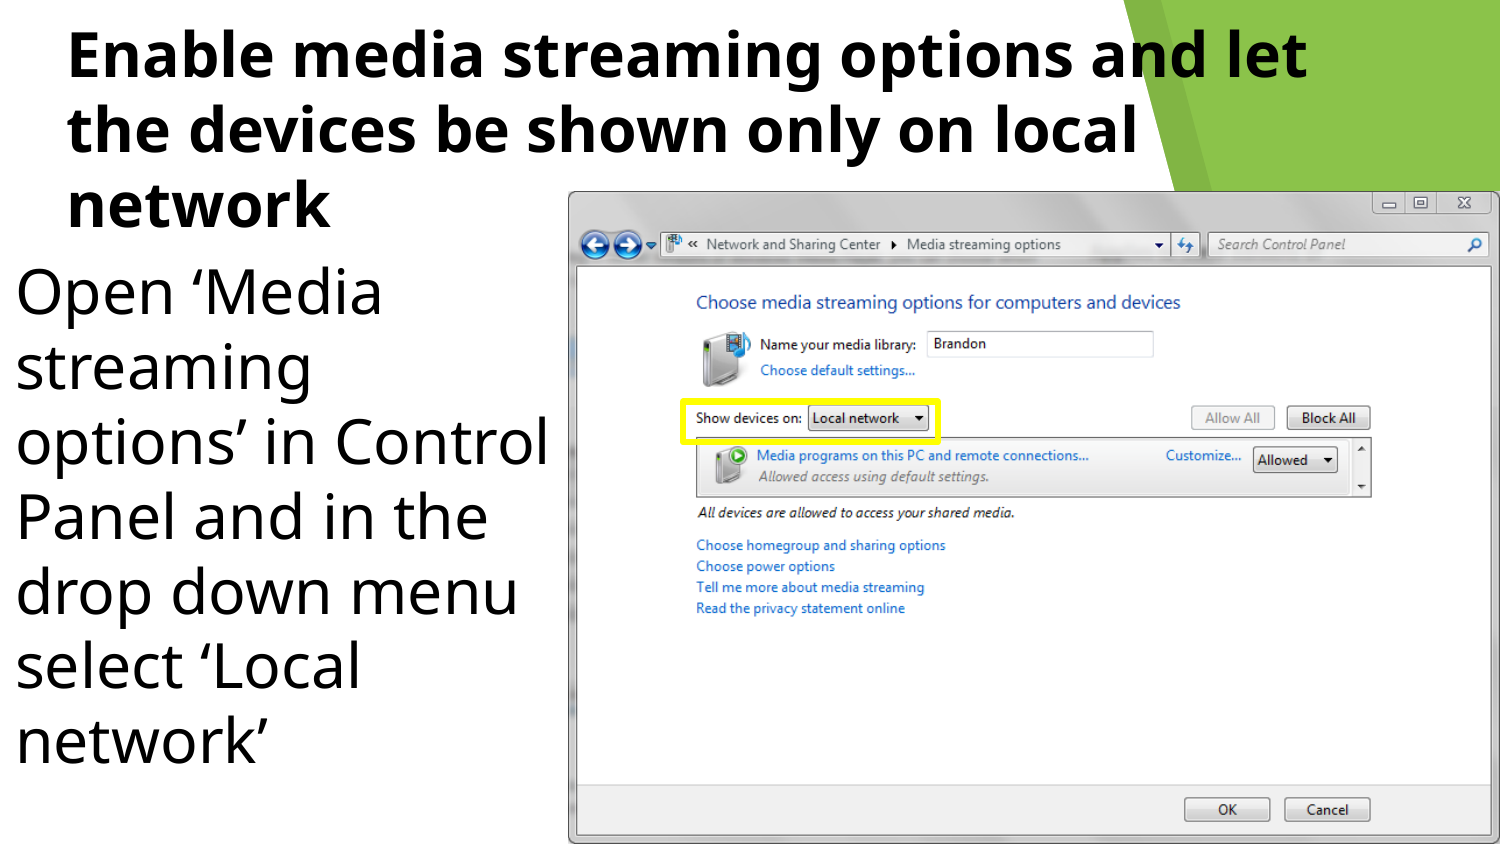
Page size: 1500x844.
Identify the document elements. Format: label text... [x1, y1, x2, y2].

title Enable media streaming options and let the devices be shown only on local network [51, 0, 1418, 268]
list Open ‘Media streaming options’ in Control Panel and in the drop down menu select ‘Local network’ [0, 236, 563, 607]
picture [568, 191, 1500, 844]
